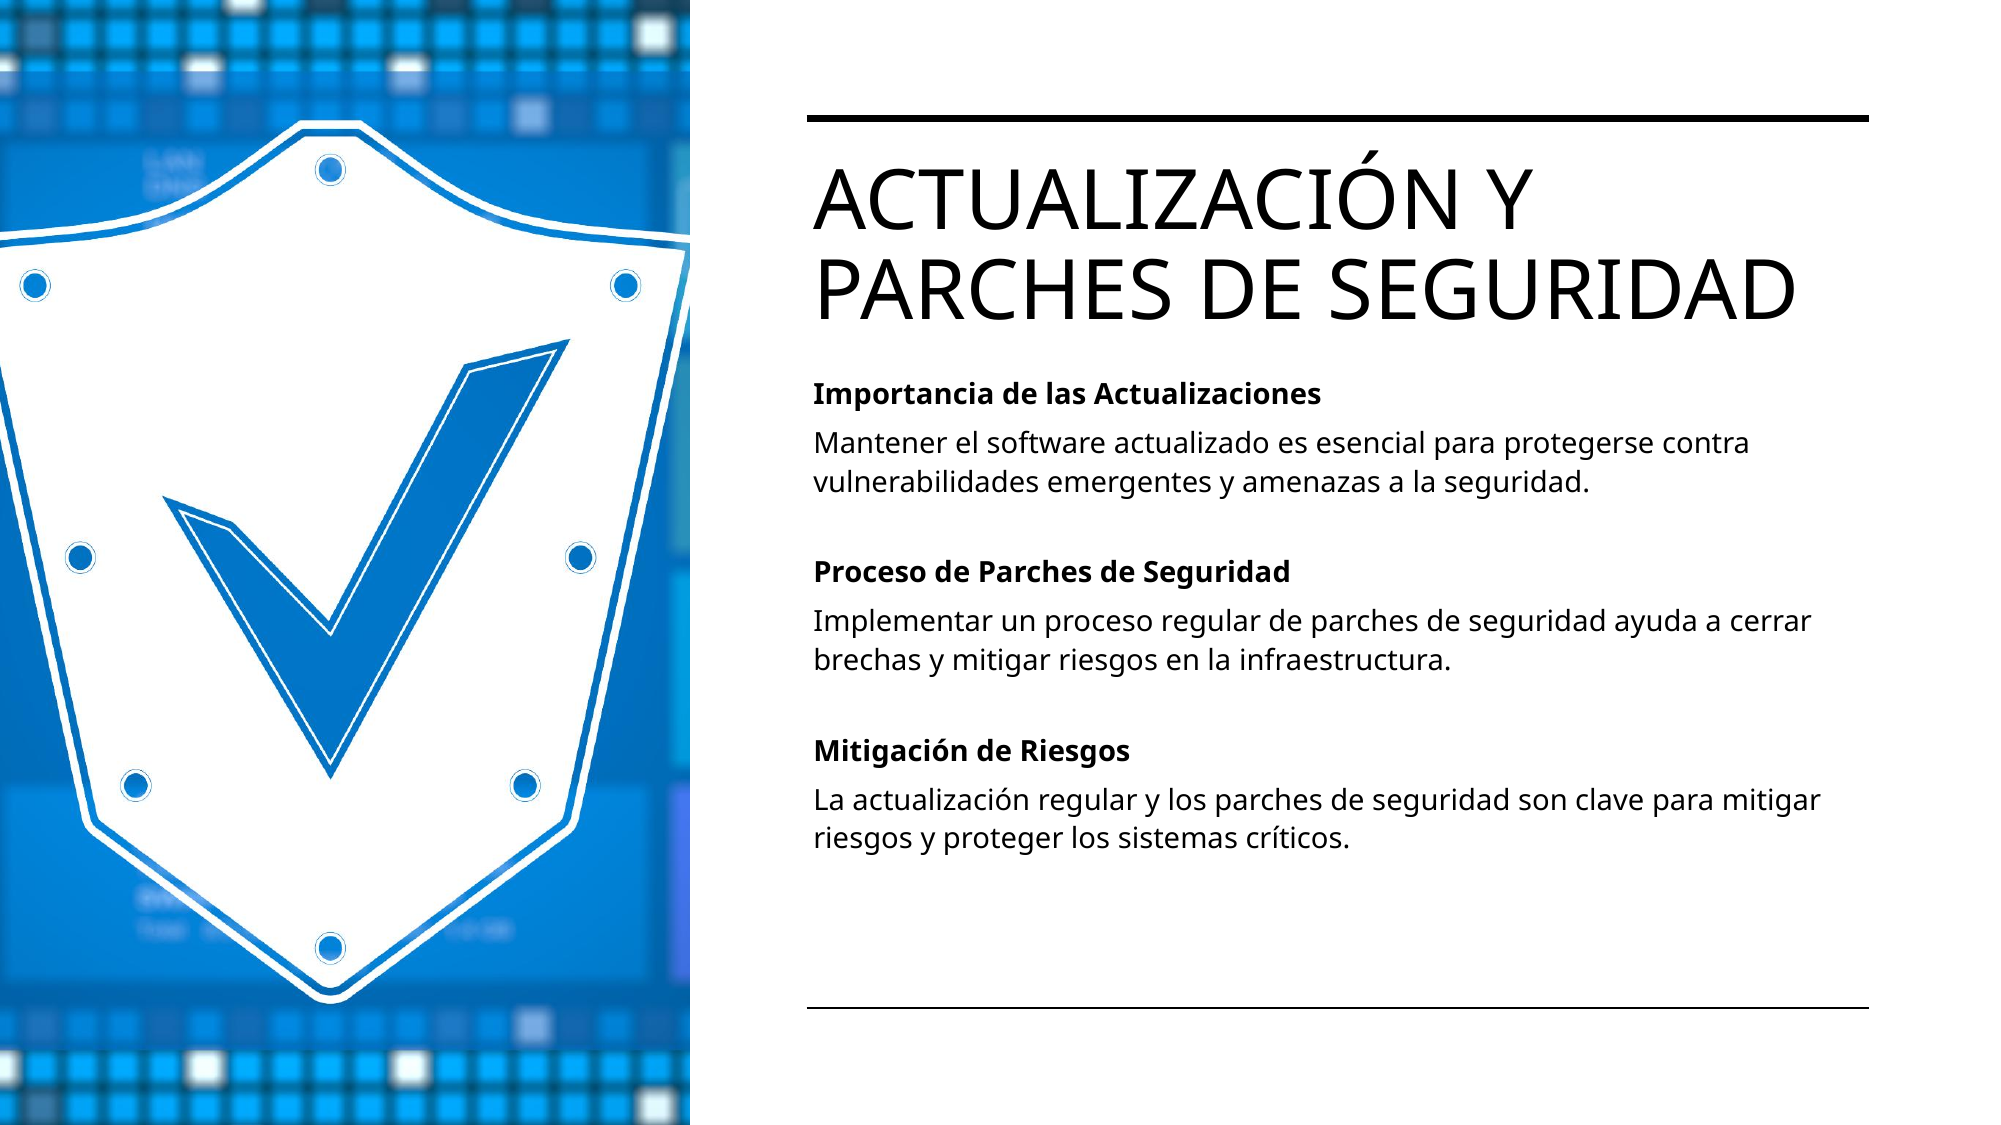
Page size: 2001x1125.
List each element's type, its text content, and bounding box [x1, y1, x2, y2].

text_box [690, 0, 2000, 1125]
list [0, 0, 690, 1125]
title Actualización y parches de seguridad [798, 149, 1886, 364]
list Importancia de las Actualizaciones Mantener el software actualizado es esencial para protegerse contra vulnerabilidades emergentes y amenazas a la seguridad. Proceso de Parches de Seguridad Implementar un proceso regular de parches de seguridad ayuda a cerrar brechas y mitigar riesgos en la infraestructura. Mitigación de Riesgos La actualización regular y los parches de seguridad son clave para mitigar riesgos y proteger los sistemas críticos. [798, 364, 1886, 978]
